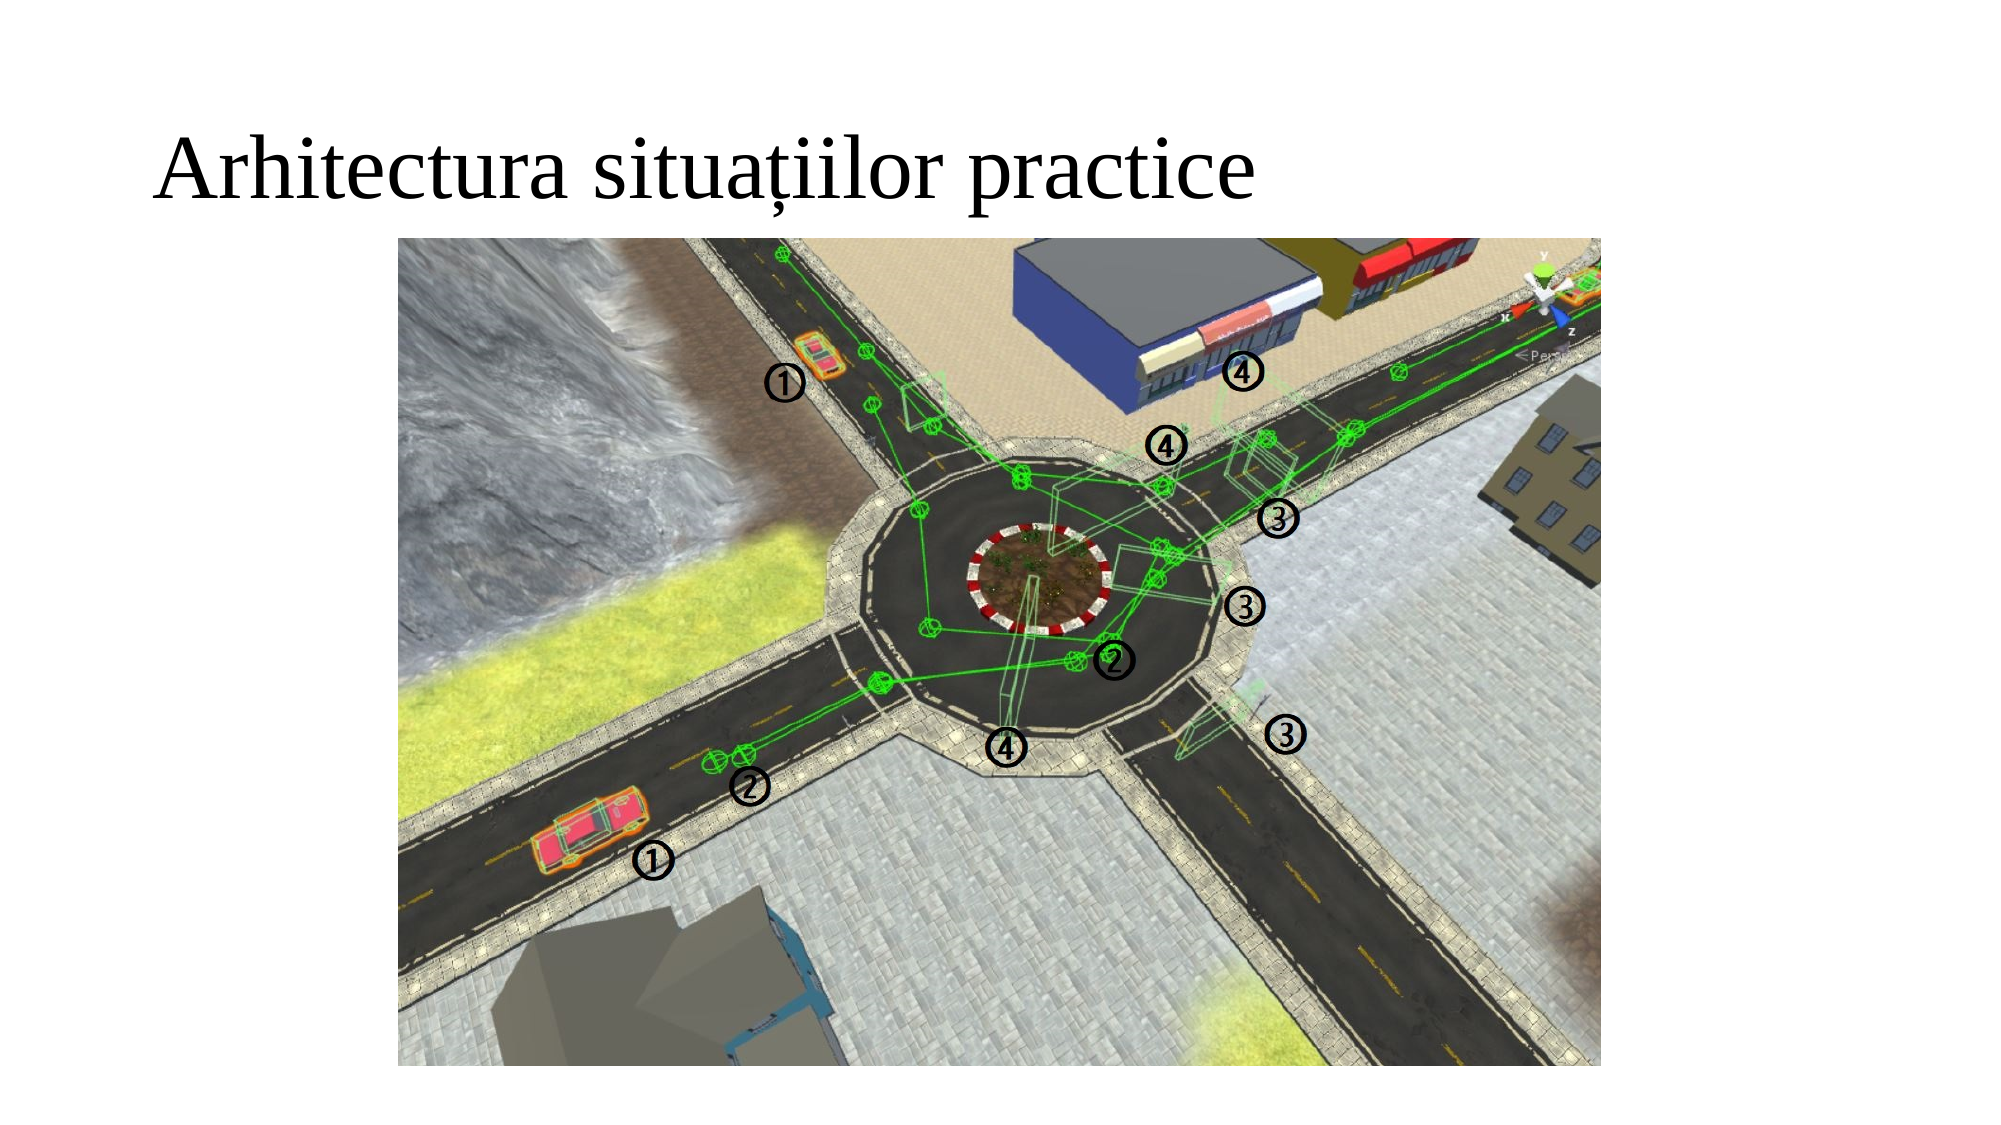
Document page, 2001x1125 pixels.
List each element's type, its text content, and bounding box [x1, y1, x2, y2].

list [398, 238, 1602, 1066]
title Arhitectura situațiilor practice [137, 59, 1863, 278]
